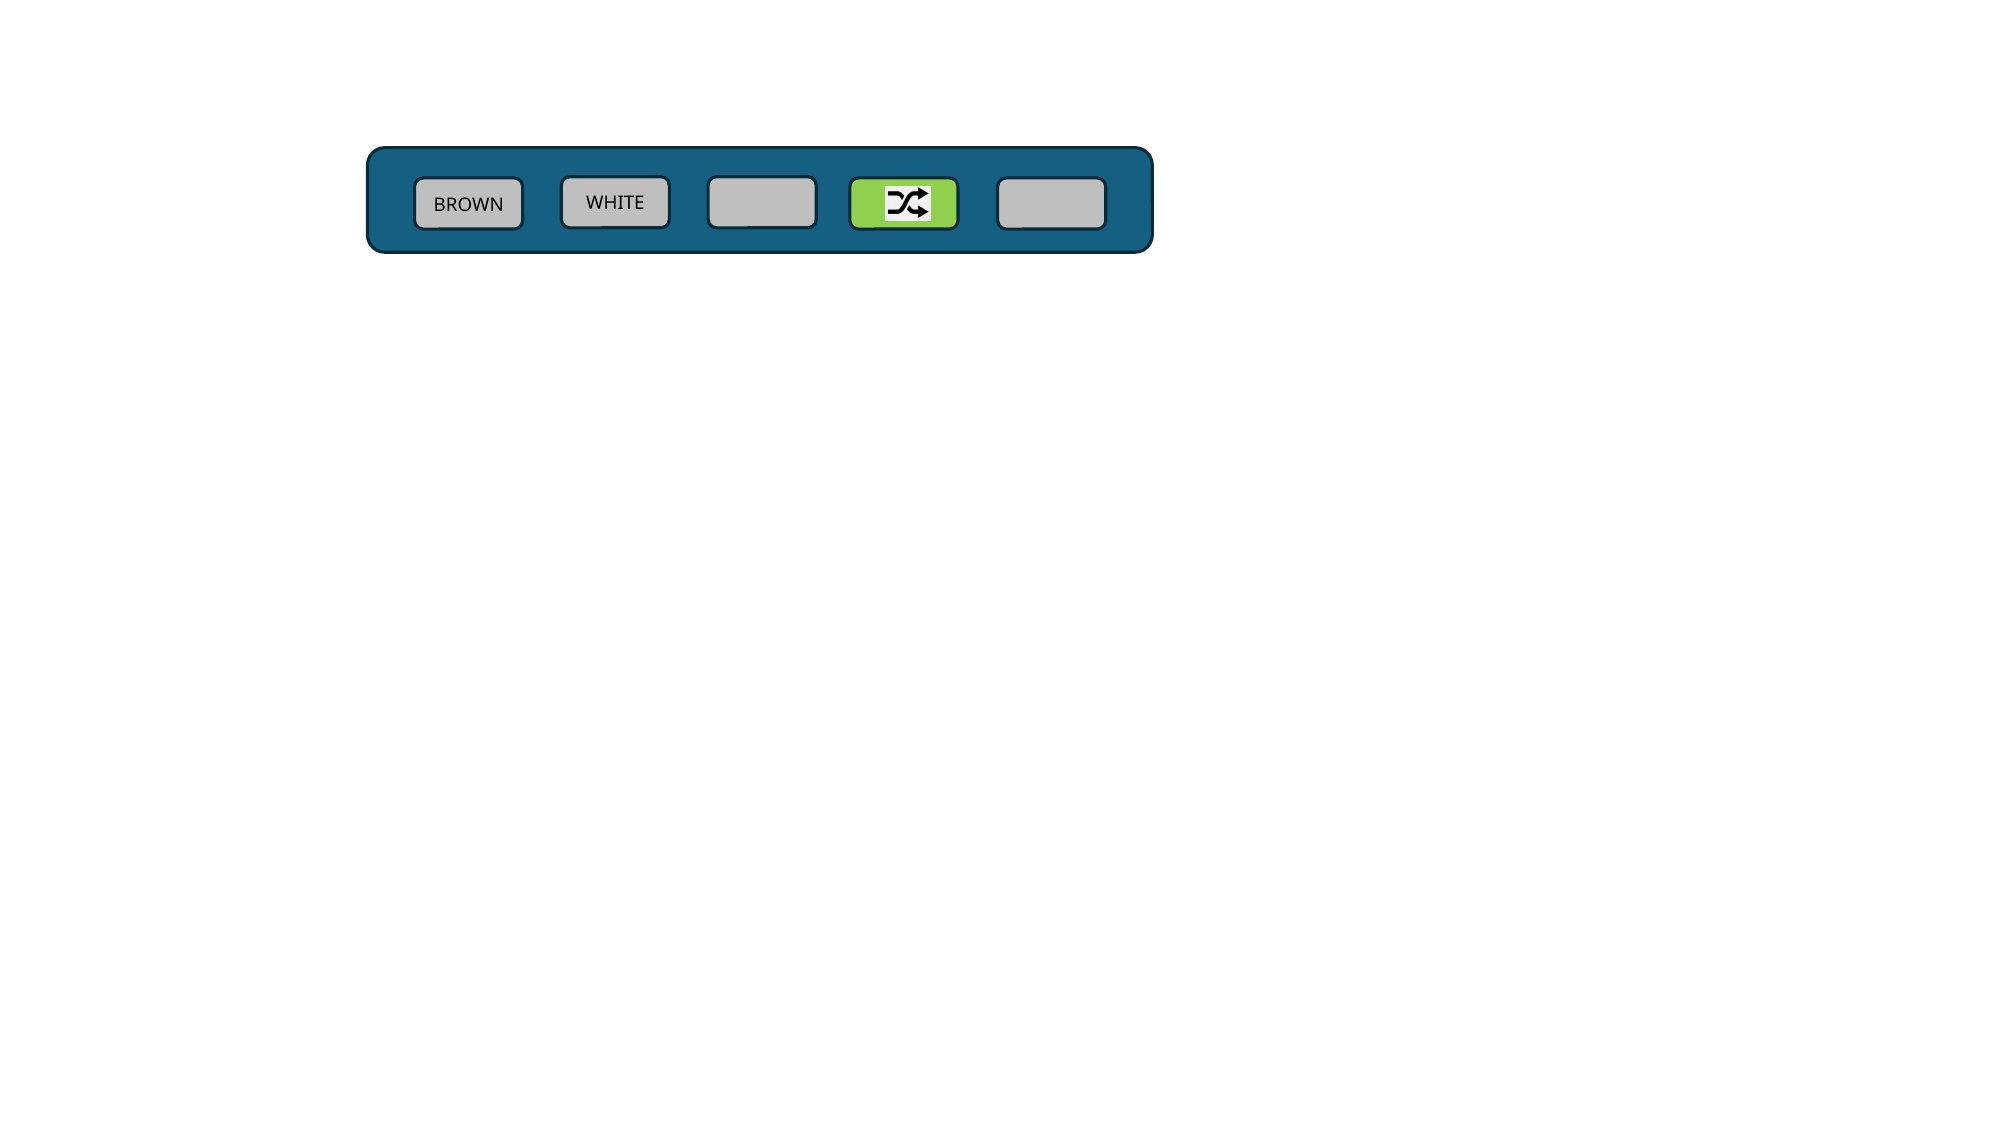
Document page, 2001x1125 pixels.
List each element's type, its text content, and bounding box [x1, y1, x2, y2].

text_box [707, 156, 814, 219]
text_box [848, 176, 960, 231]
text_box [365, 146, 1154, 254]
text_box [1003, 176, 1108, 231]
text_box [1001, 177, 1084, 237]
text_box WHITE [559, 175, 671, 230]
text_box [706, 177, 818, 230]
text_box [996, 177, 1001, 230]
text_box BROWN [413, 176, 525, 231]
picture [884, 186, 932, 221]
